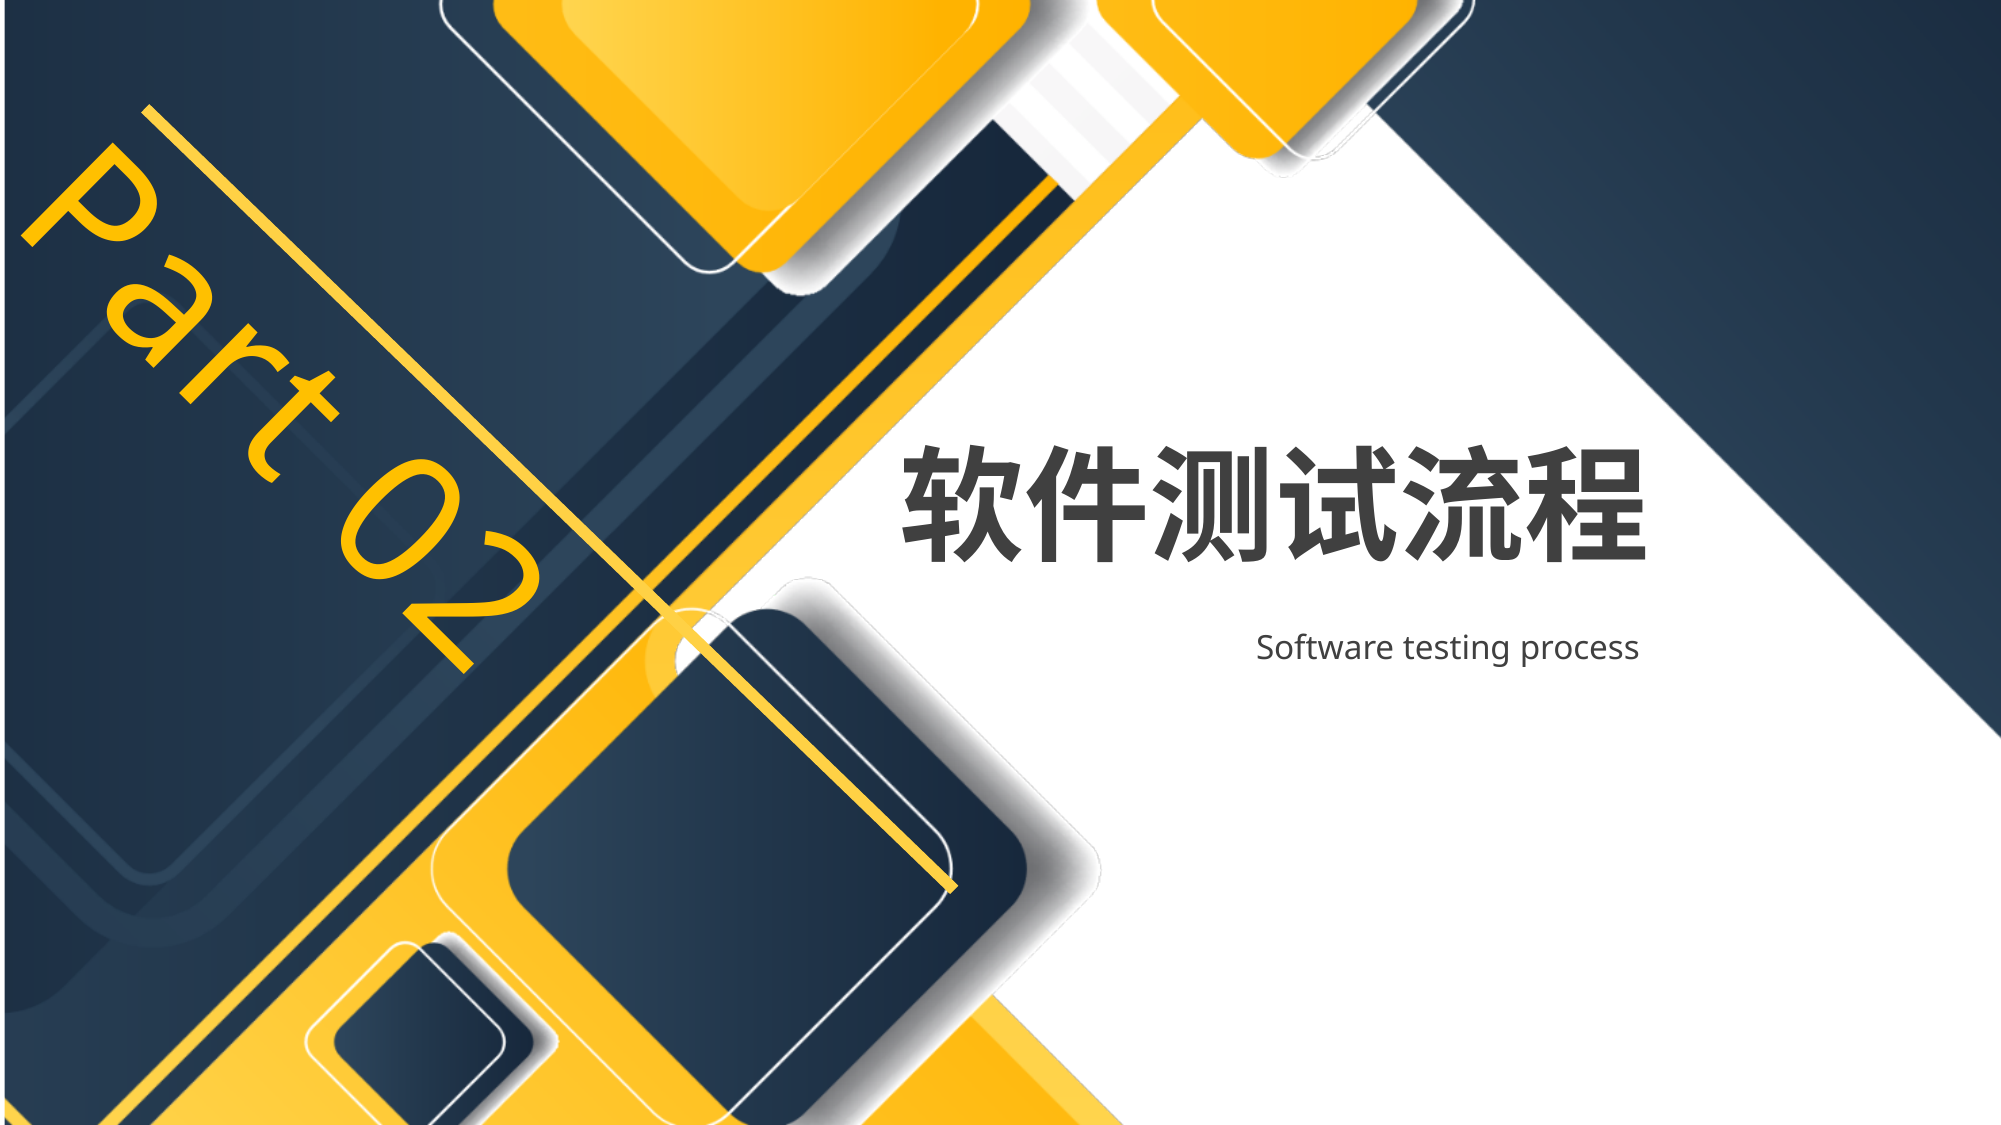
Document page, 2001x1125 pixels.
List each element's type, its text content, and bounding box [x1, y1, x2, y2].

text_box [141, 104, 441, 403]
text_box 软件测试流程 [1567, 464, 1664, 584]
picture [4, 0, 2001, 1125]
text_box Software testing process [1567, 618, 1703, 674]
text_box Part 02 [0, 80, 441, 715]
